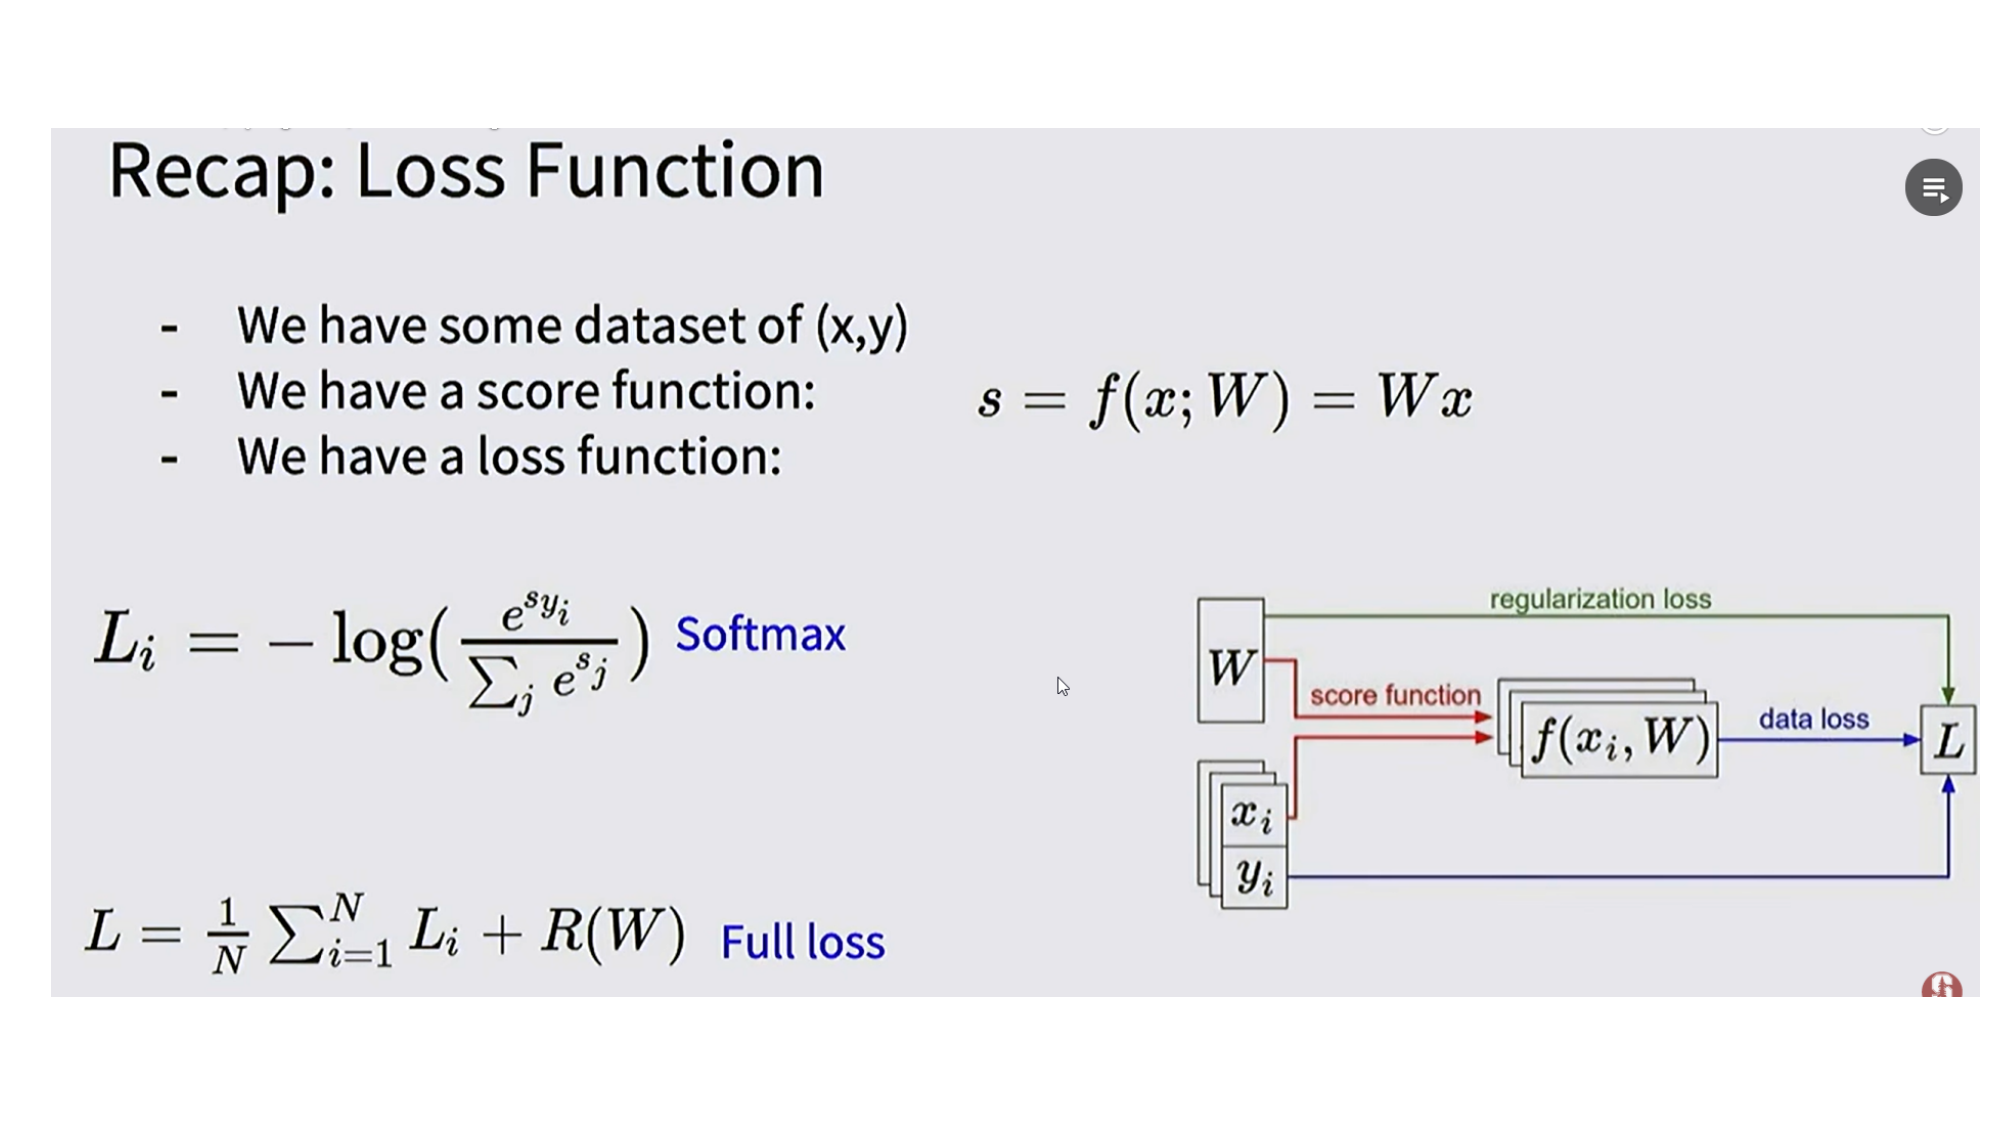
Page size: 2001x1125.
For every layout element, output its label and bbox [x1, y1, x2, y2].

picture [51, 128, 1980, 997]
